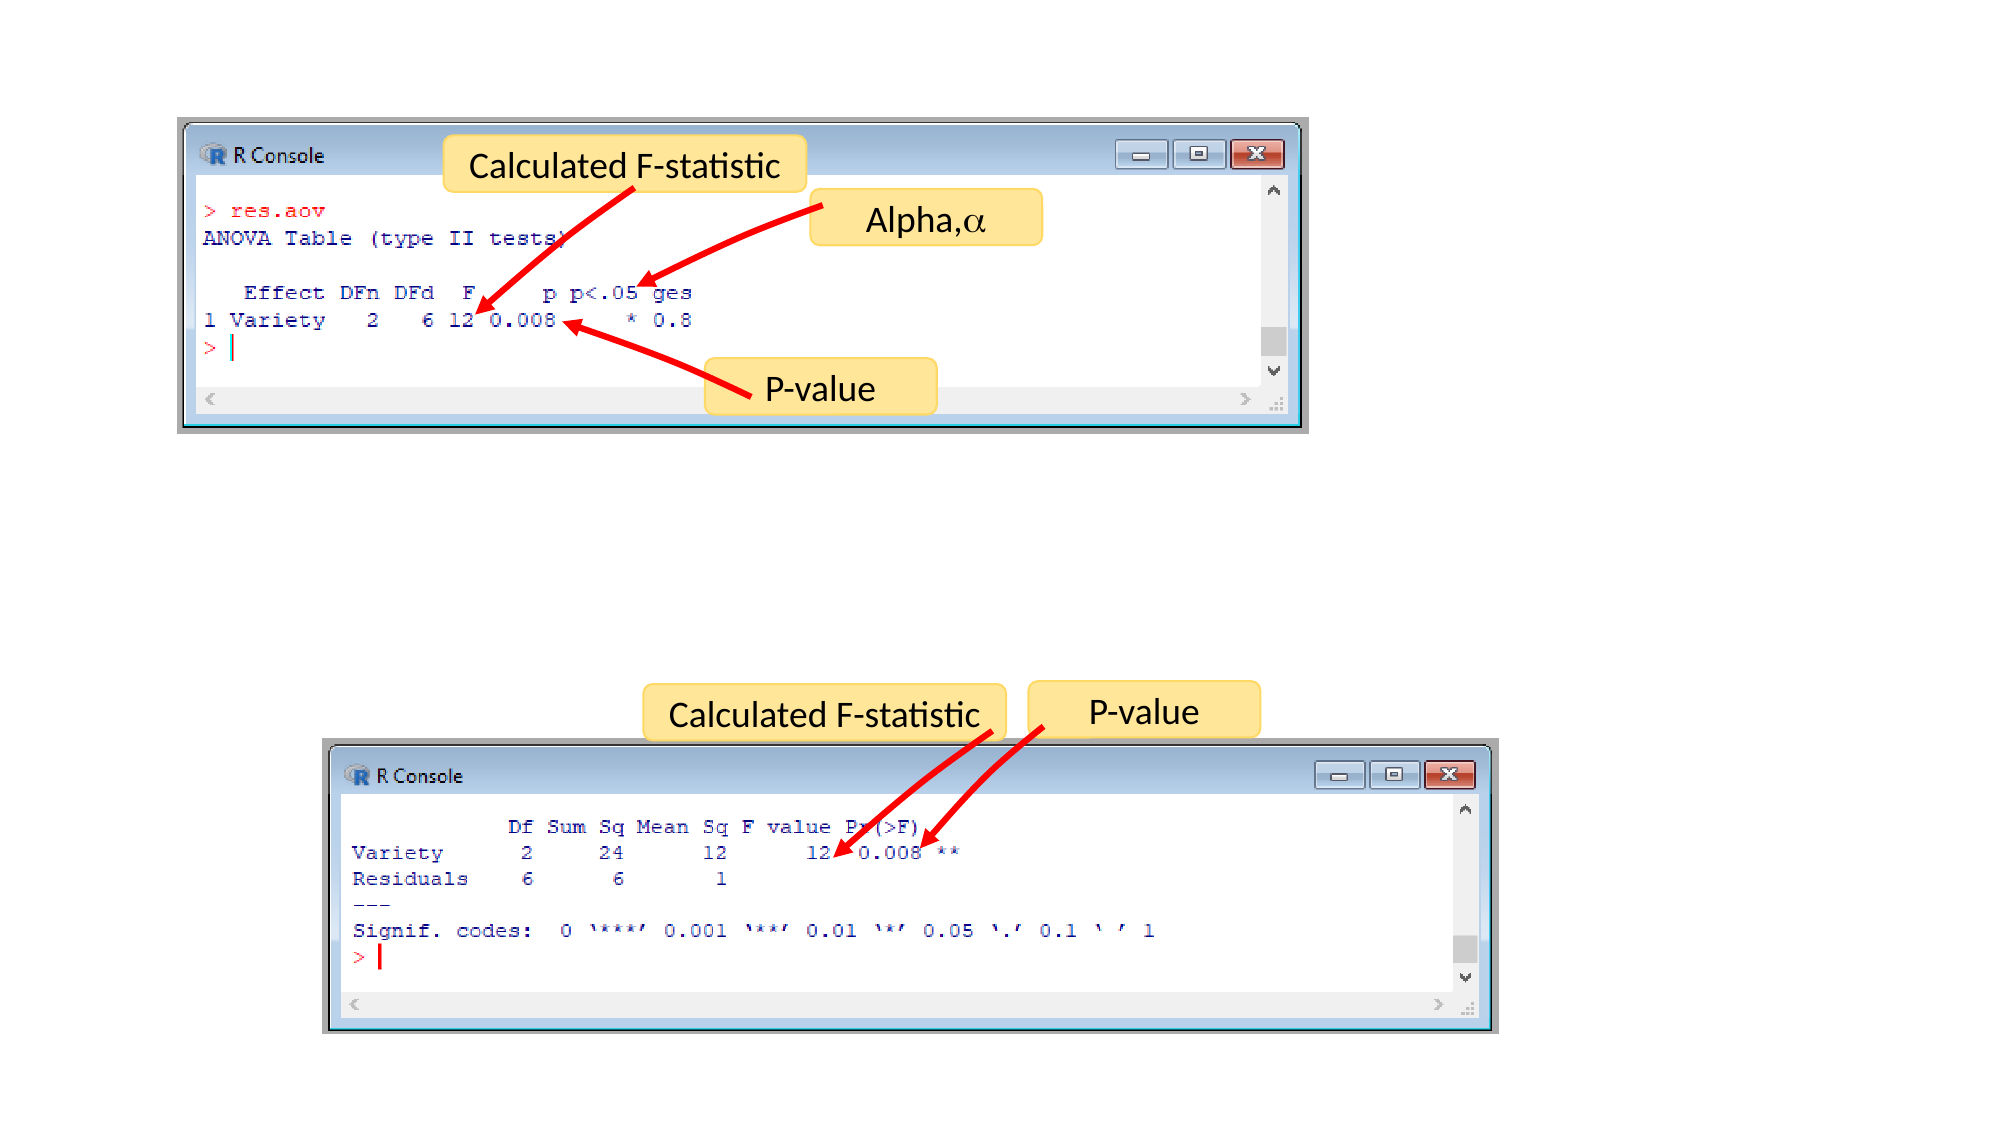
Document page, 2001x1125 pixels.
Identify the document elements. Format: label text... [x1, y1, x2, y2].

text_box [1027, 725, 1045, 738]
text_box P-value [1027, 680, 1262, 738]
text_box Calculated F-statistic [642, 683, 1008, 738]
picture [177, 117, 1309, 434]
text_box [980, 730, 993, 738]
picture [322, 738, 1499, 1034]
